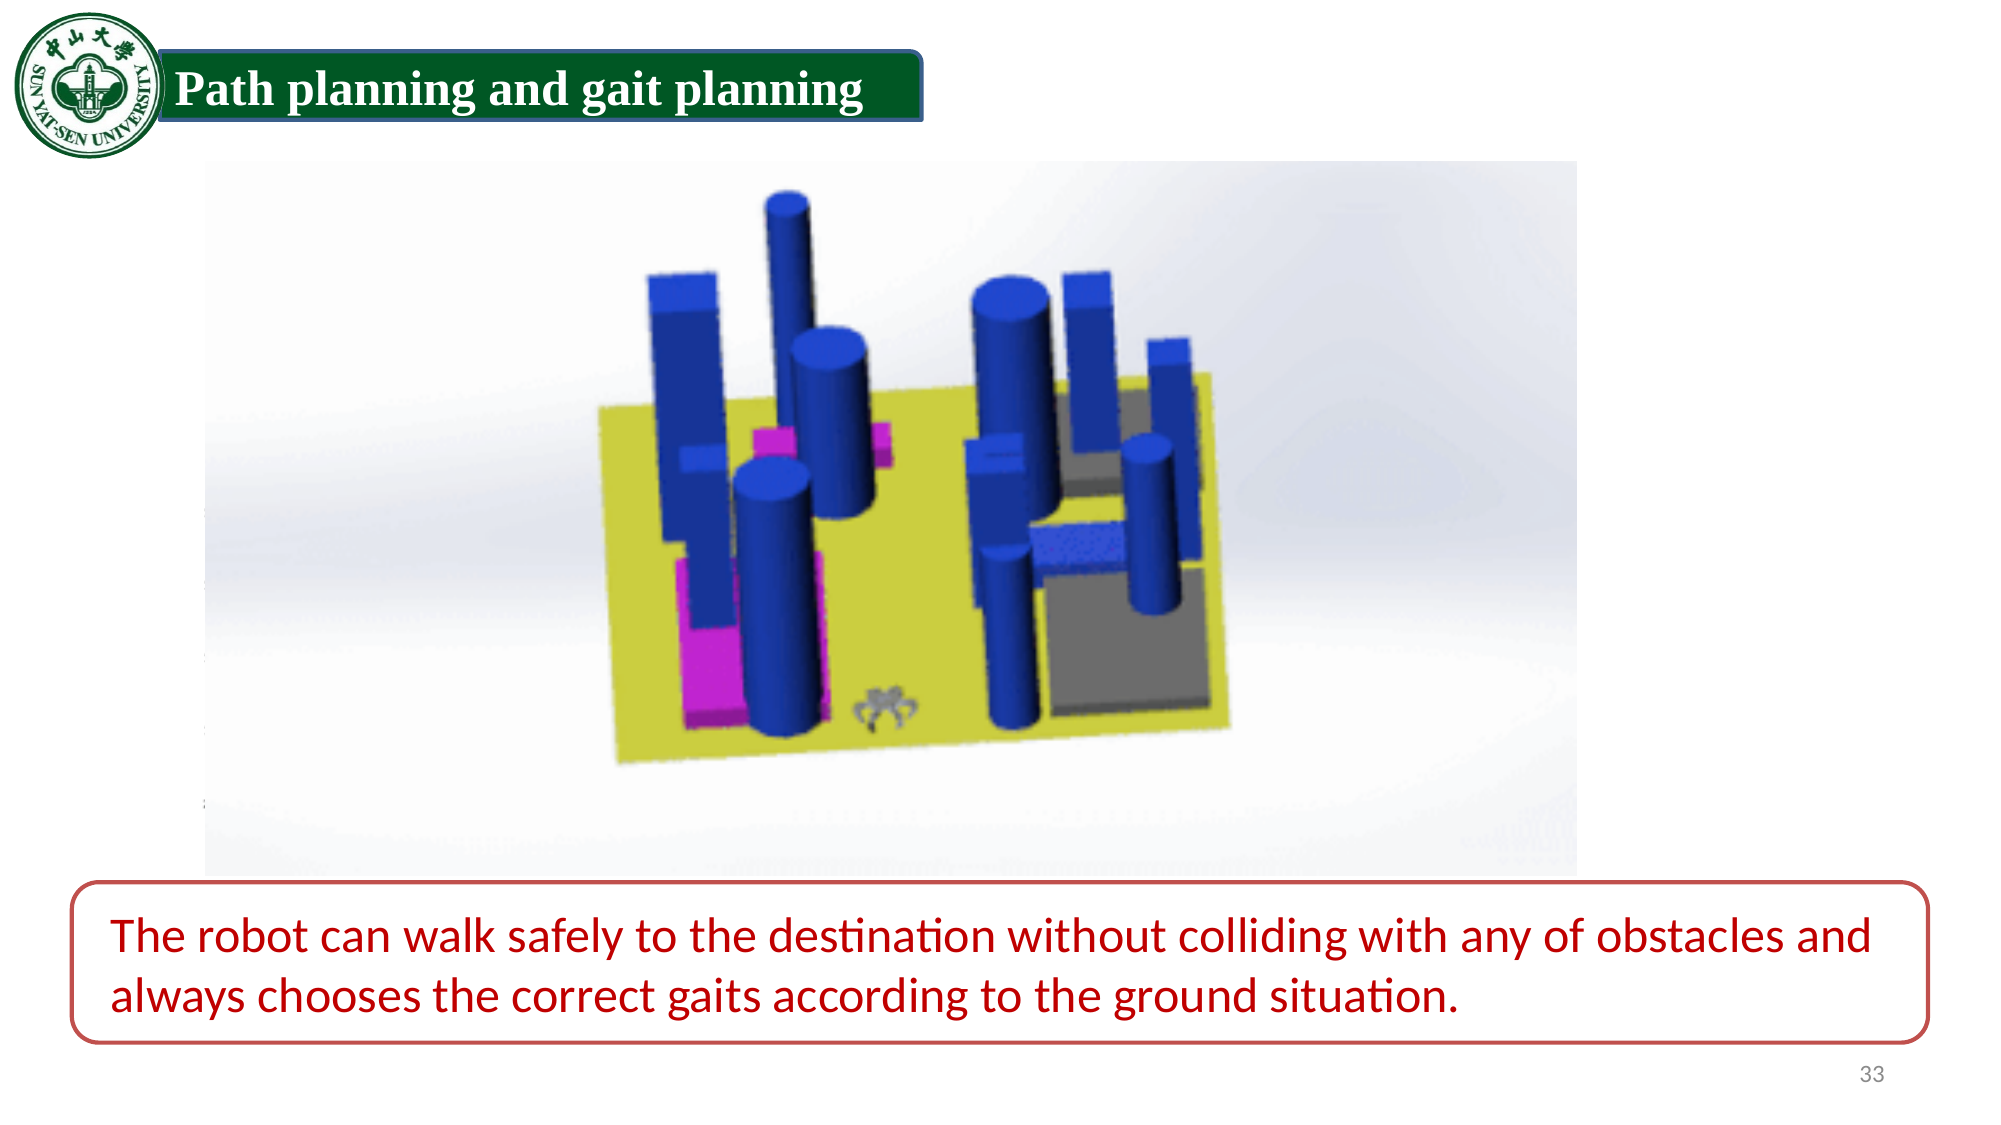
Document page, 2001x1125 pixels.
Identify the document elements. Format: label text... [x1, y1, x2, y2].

slide_number 33 [1433, 1054, 1900, 1103]
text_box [13, 12, 922, 159]
picture [141, 159, 1577, 881]
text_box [71, 881, 1943, 1043]
